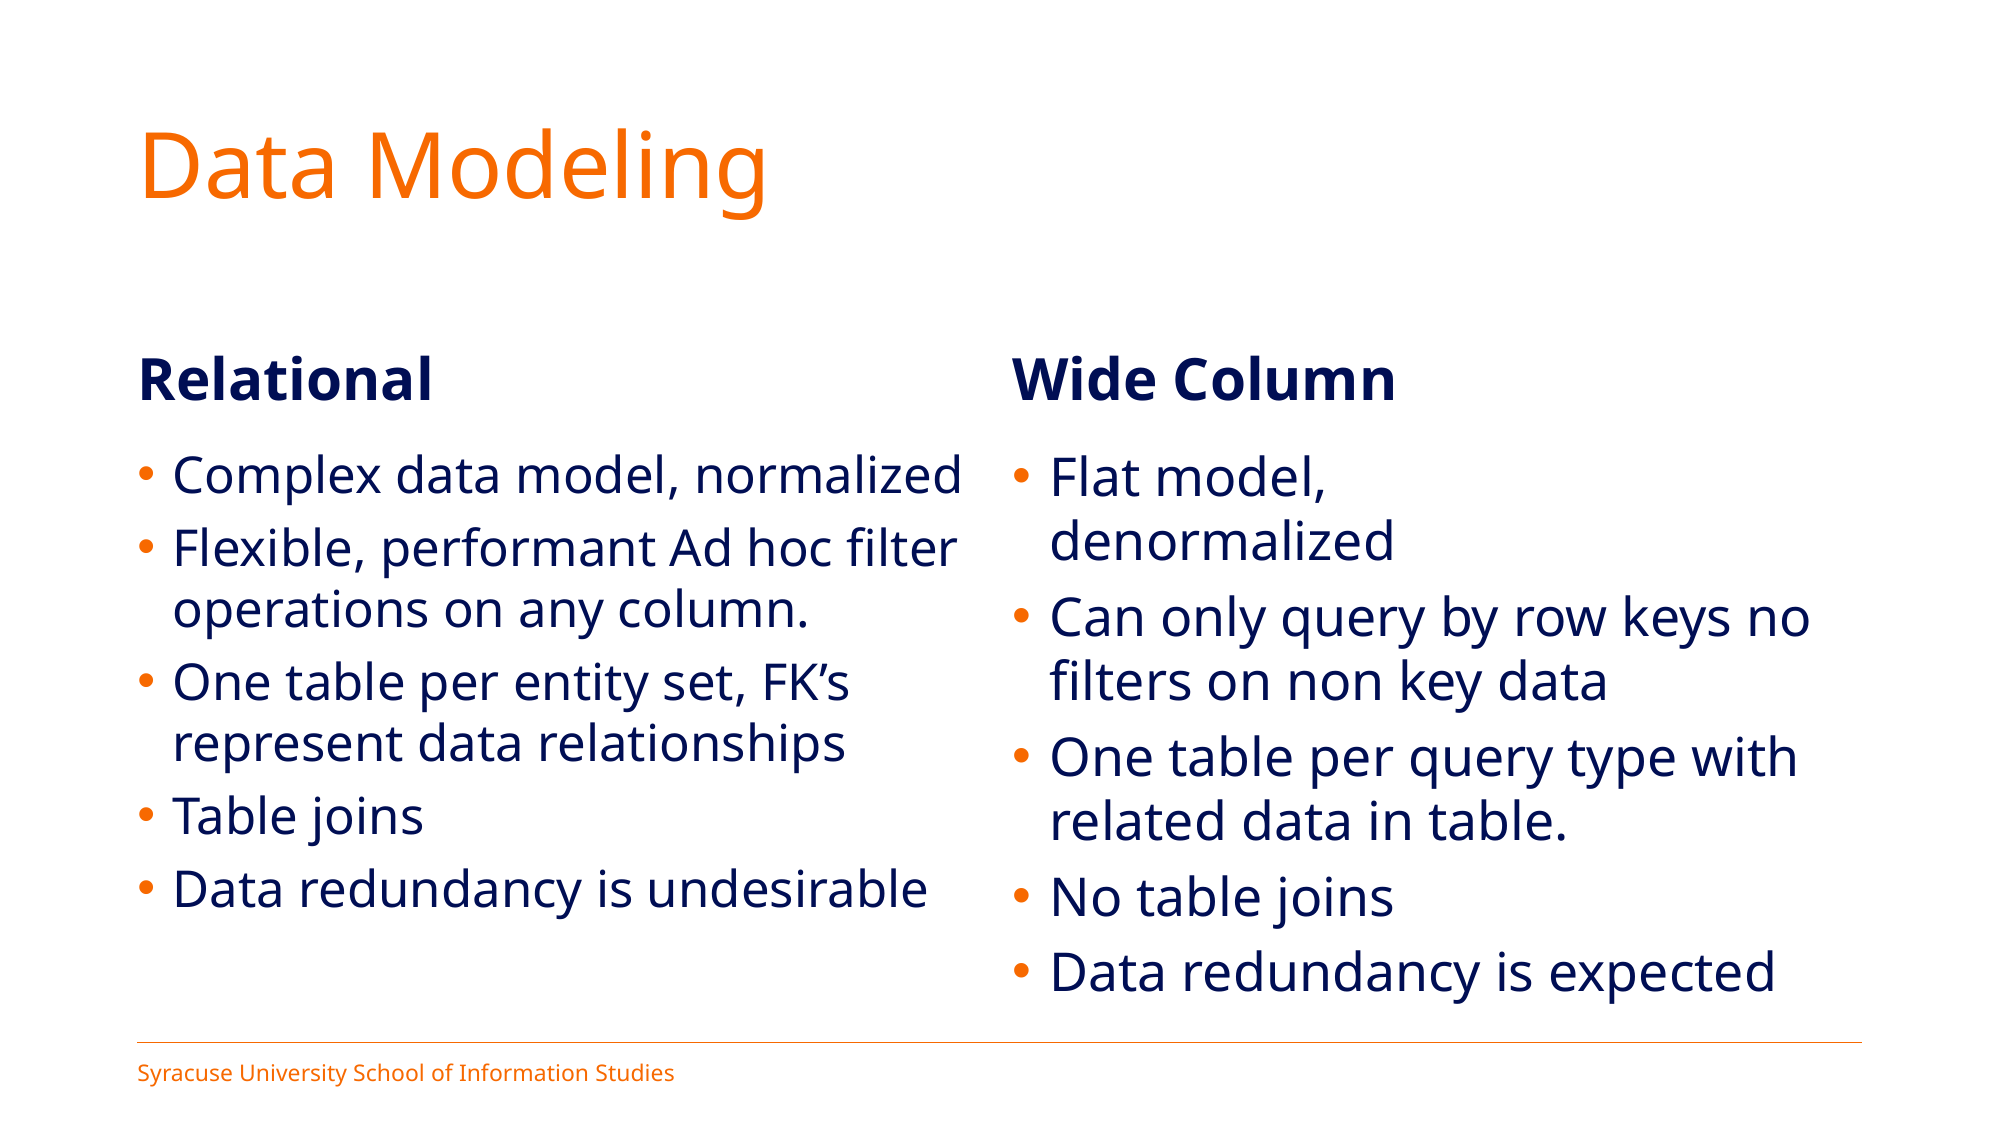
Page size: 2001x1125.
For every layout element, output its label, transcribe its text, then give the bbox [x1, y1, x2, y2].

list Wide Column [1012, 299, 1863, 420]
list Relational [137, 299, 984, 420]
title Data Modeling [137, 59, 1863, 278]
list Flat model, denormalized Can only query by row keys no filters on non key data One table per query type with related data in table. No table joins Data redundancy is expected [1012, 435, 1863, 1014]
list Complex data model, normalized Flexible, performant Ad hoc filter operations on any column. One table per entity set, FK’s represent data relationships Table joins Data redundancy is undesirable [137, 435, 984, 1014]
